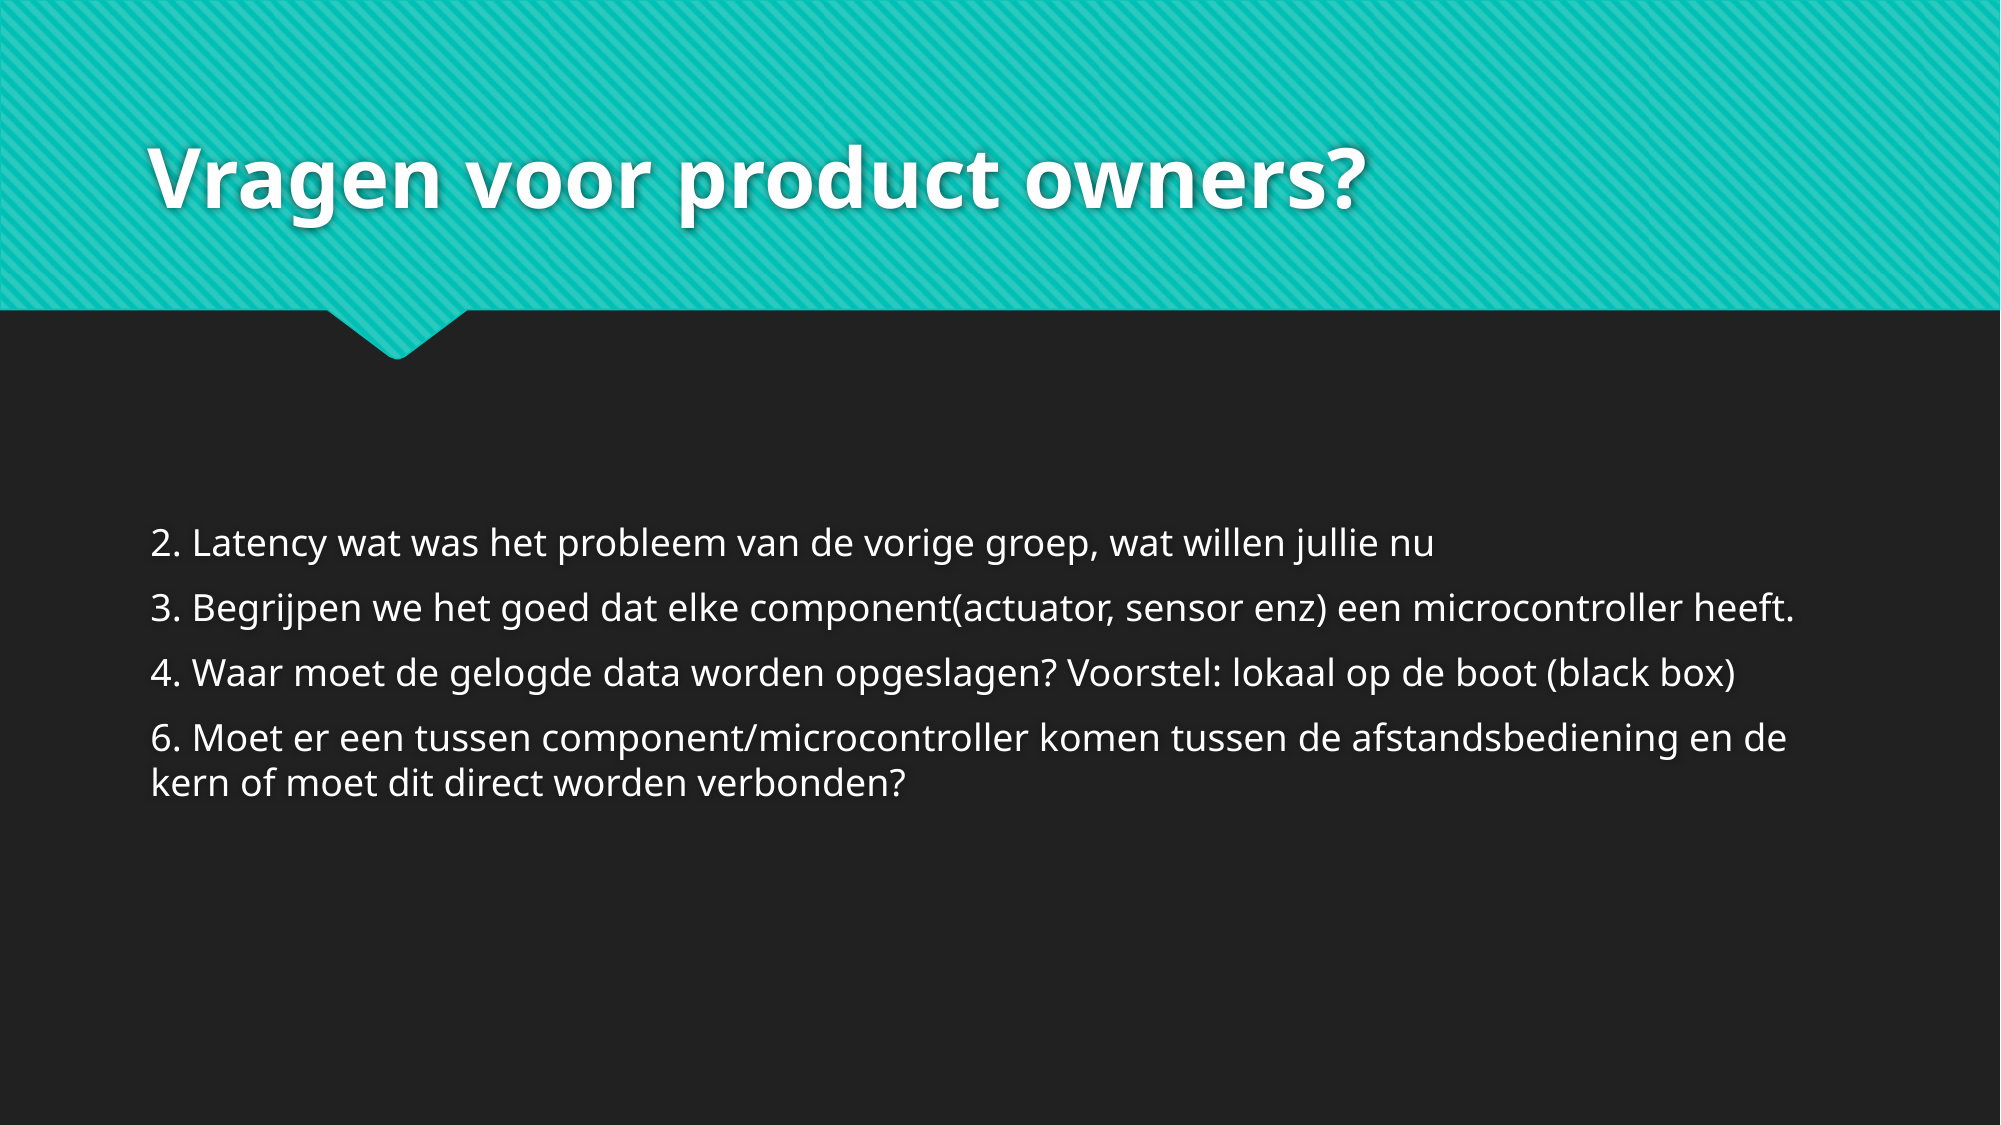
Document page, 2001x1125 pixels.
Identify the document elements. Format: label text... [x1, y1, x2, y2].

list 2. Latency wat was het probleem van de vorige groep, wat willen jullie nu 3. Begrijpen we het goed dat elke component(actuator, sensor enz) een microcontroller heeft. 4. Waar moet de gelogde data worden opgeslagen? Voorstel: lokaal op de boot (black box) 6. Moet er een tussen component/microcontroller komen tussen de afstandsbediening en de kern of moet dit direct worden verbonden? [135, 363, 1867, 961]
title Vragen voor product owners? [132, 73, 1868, 233]
